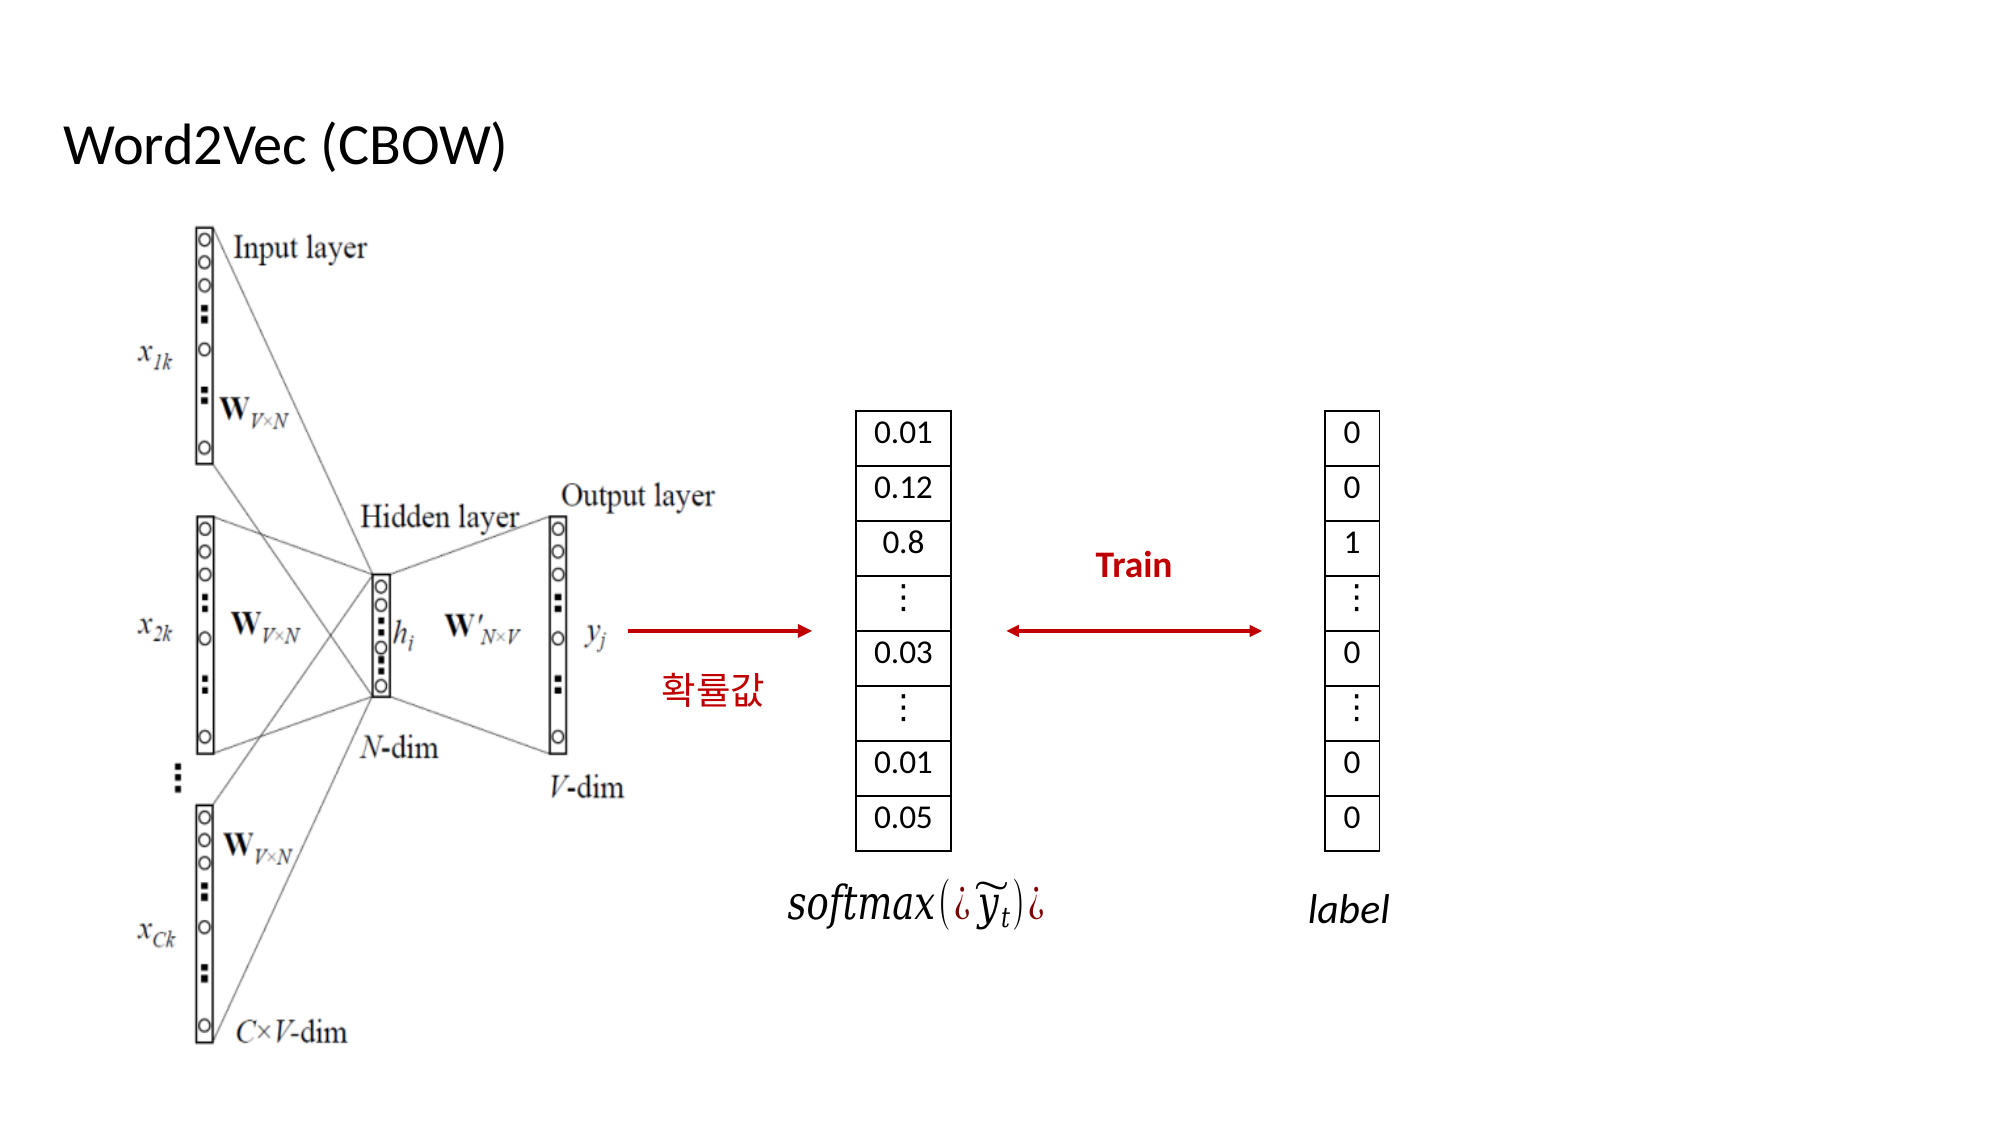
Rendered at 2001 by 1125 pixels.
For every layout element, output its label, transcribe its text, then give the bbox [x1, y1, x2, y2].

table_header 0.01 [857, 412, 950, 465]
table_cell 1 [1326, 522, 1379, 575]
picture [104, 213, 786, 1090]
table_cell 0.01 [857, 742, 950, 795]
table_cell 0 [1326, 797, 1379, 850]
table_cell 0 [1326, 742, 1379, 795]
table_cell 0.8 [857, 522, 950, 575]
text_box label [1293, 874, 1405, 940]
table_cell ⋮ [857, 687, 950, 740]
table_cell ⋮ [1326, 687, 1379, 740]
table_cell 0 [1326, 632, 1379, 685]
text_box Word2Vec (CBOW) [48, 98, 524, 184]
table_cell ⋮ [1326, 577, 1379, 630]
table_cell ⋮ [857, 577, 950, 630]
table_header 0 [1326, 412, 1379, 465]
table_cell 0.12 [857, 467, 950, 520]
table_cell 0 [1326, 467, 1379, 520]
table_cell 0.05 [857, 797, 950, 850]
table_cell 0.03 [857, 632, 950, 685]
text_box Train [1080, 532, 1188, 592]
